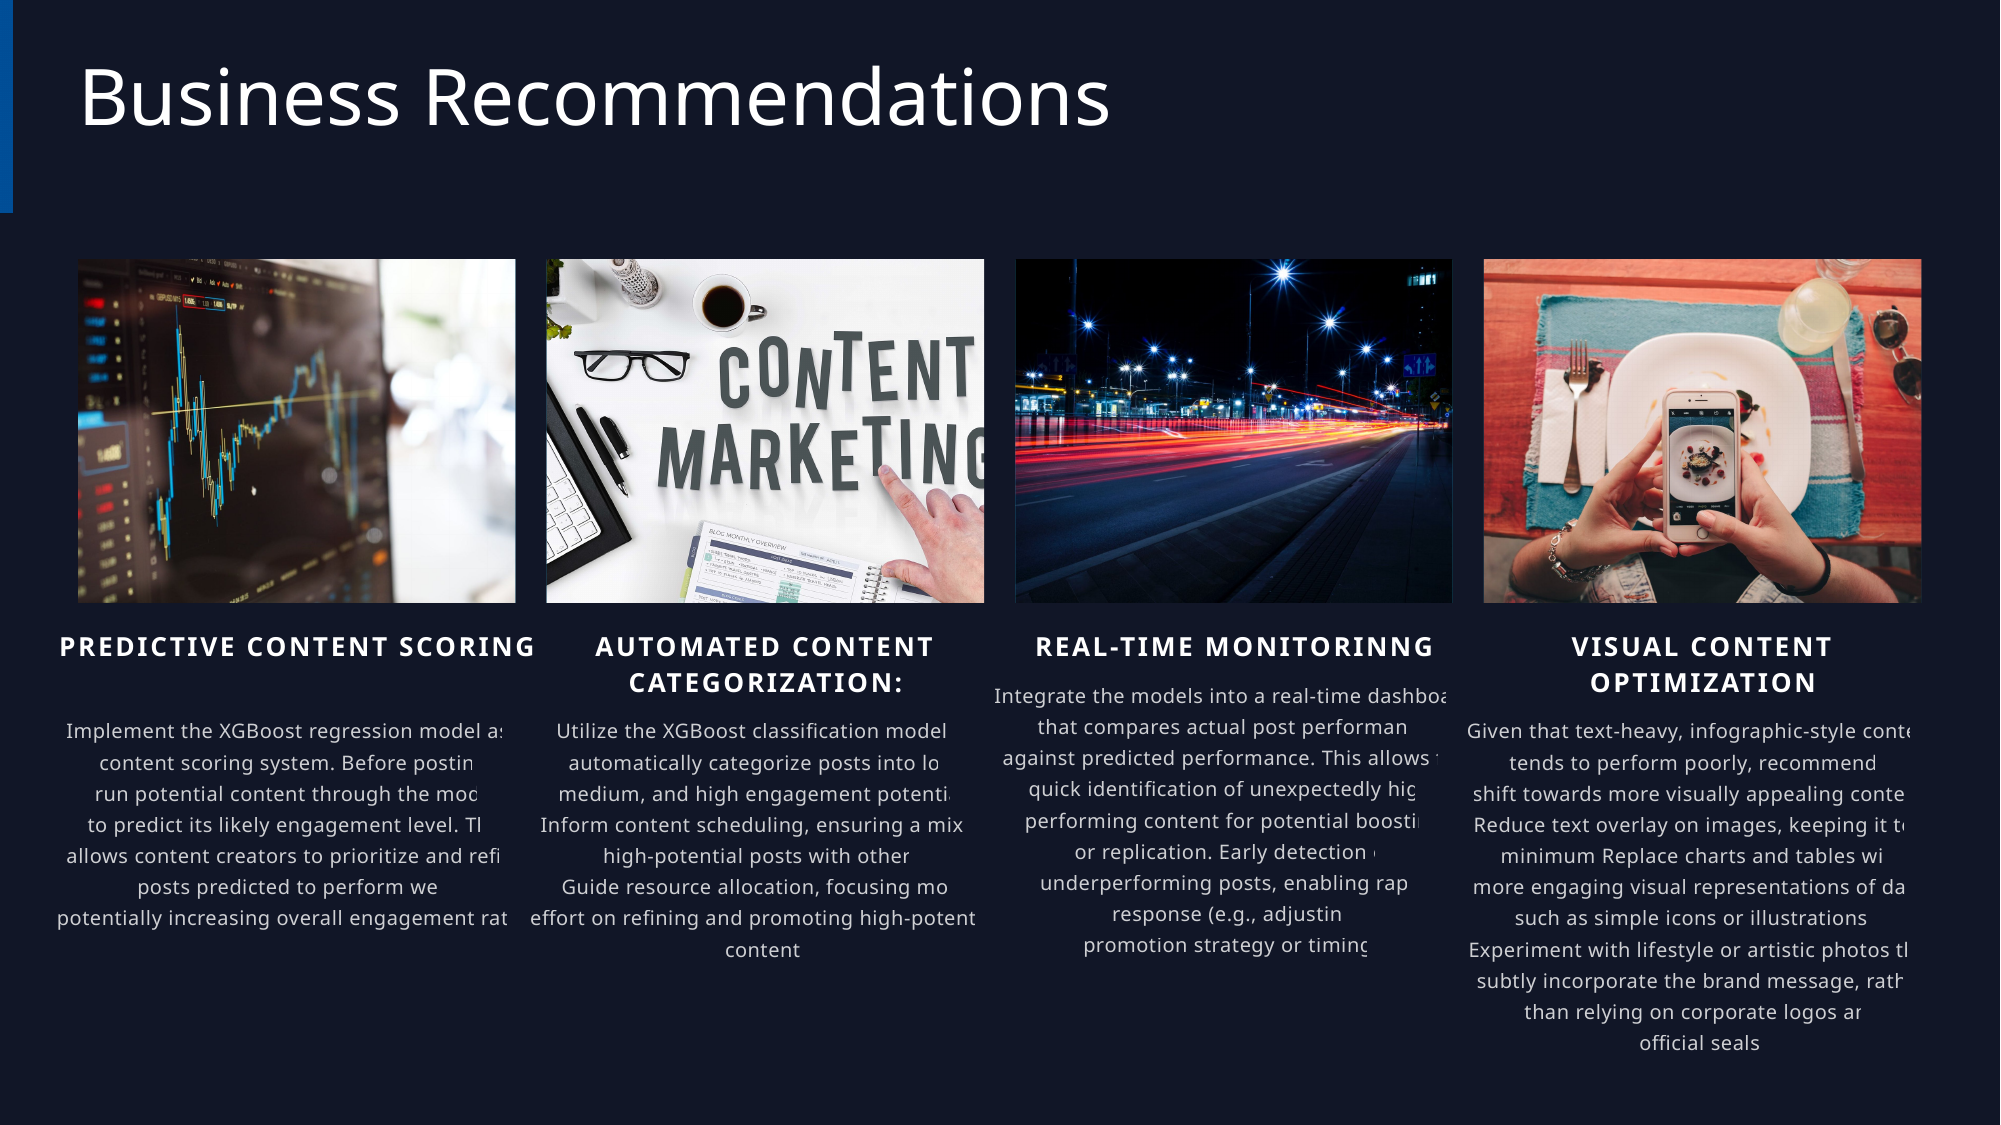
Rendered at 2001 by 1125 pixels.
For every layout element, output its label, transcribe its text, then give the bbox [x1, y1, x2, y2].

text_box AUTOMATED CONTENT CATEGORIZATION: [524, 626, 1006, 698]
text_box REAL-TIME MONITORINNG [993, 626, 1462, 662]
picture [77, 259, 516, 604]
text_box Implement the XGBoost regression model as a content scoring system. Before posting, run potential content through the model to predict its likely engagement level. This allows content creators to prioritize and refine posts predicted to perform well, potentially increasing overall engagement rates. [56, 711, 524, 961]
picture [1483, 259, 1922, 604]
picture [0, 0, 13, 215]
text_box Given that text-heavy, infographic-style content tends to perform poorly, recommend a shift towards more visually appealing content. Reduce text overlay on images, keeping it to a minimum Replace charts and tables with more engaging visual representations of data, such as simple icons or illustrations.c) Experiment with lifestyle or artistic photos that subtly incorporate the brand message, rather than relying on corporate logos and official seals. [1462, 711, 1944, 1055]
text_box Integrate the models into a real-time dashboard that compares actual post performance against predicted performance. This allows for quick identification of unexpectedly high-performing content for potential boosting or replication. Early detection of underperforming posts, enabling rapid response (e.g., adjusting promotion strategy or timing). [993, 676, 1475, 988]
picture [1015, 259, 1453, 604]
text_box Utilize the XGBoost classification model to automatically categorize posts into low, medium, and high engagement potential. Inform content scheduling, ensuring a mix of high-potential posts with others. Guide resource allocation, focusing more effort on refining and promoting high-potential content. [524, 711, 993, 961]
text_box PREDICTIVE CONTENT SCORING [56, 626, 524, 698]
text_box Business Recommendations [78, 57, 2000, 141]
text_box VISUAL CONTENT OPTIMIZATION [1462, 626, 1944, 698]
picture [546, 259, 985, 604]
